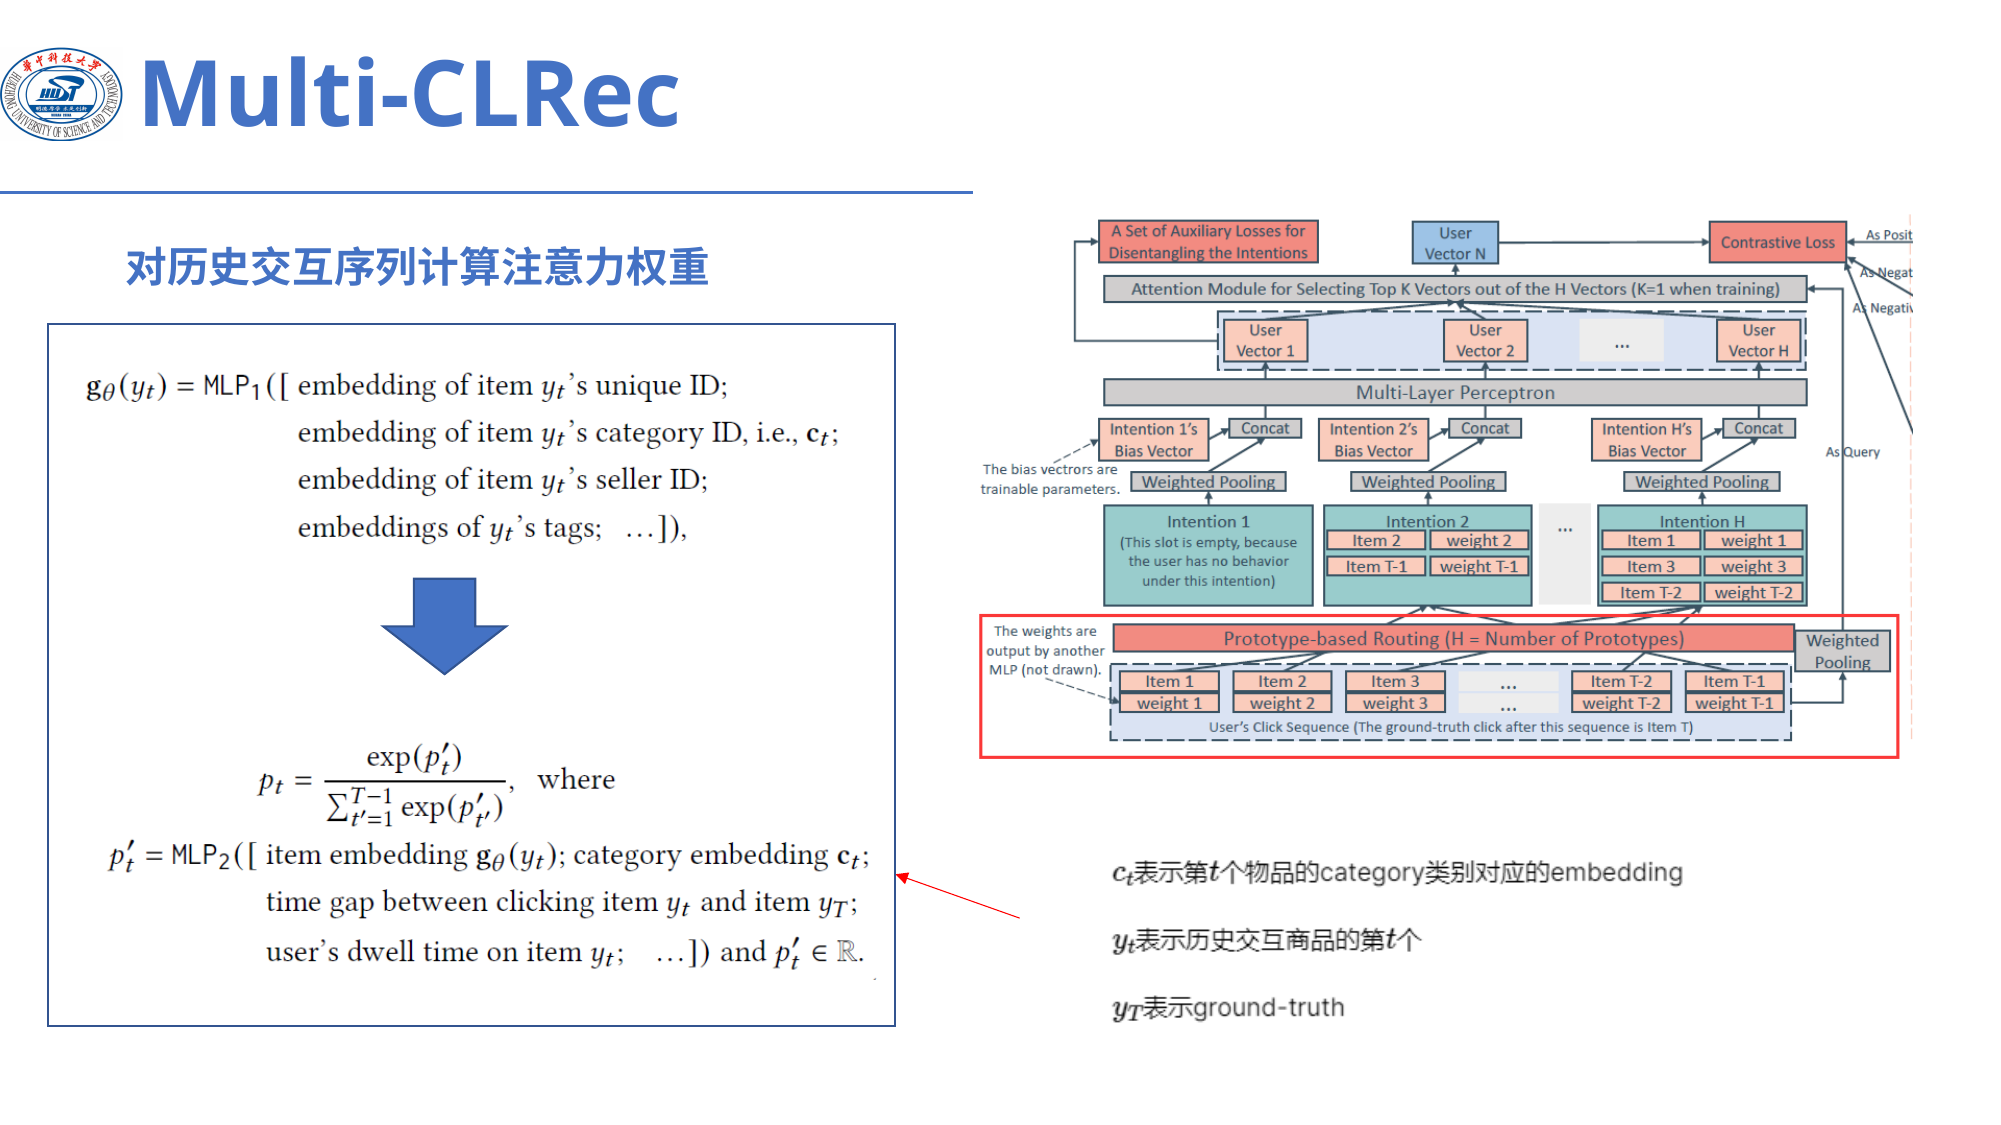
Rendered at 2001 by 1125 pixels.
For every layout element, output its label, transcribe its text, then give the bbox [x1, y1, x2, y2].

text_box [895, 874, 1020, 919]
picture [66, 356, 851, 563]
picture [0, 47, 123, 141]
text_box [47, 323, 896, 1027]
picture [66, 726, 880, 980]
text_box 对历史交互序列计算注意力权重 [110, 233, 725, 299]
list Multi-CLRec [123, 39, 1328, 147]
picture [1081, 845, 1728, 1043]
picture [973, 180, 1913, 785]
